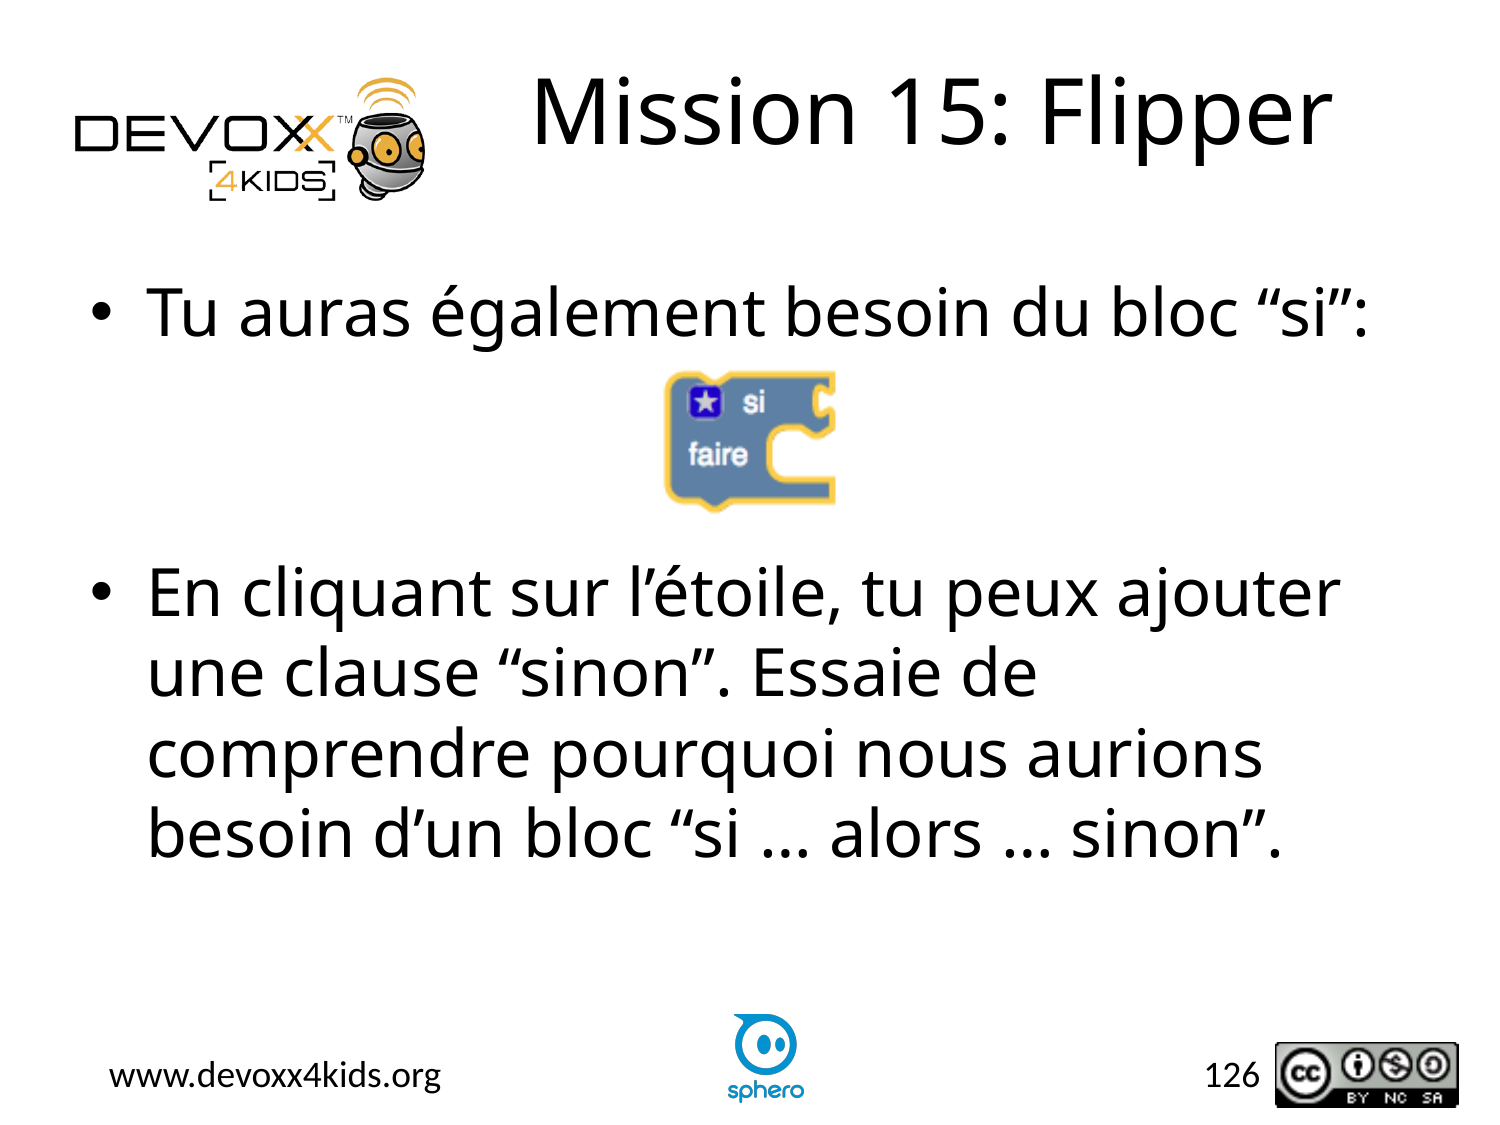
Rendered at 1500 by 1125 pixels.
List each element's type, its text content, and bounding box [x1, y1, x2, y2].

picture [728, 1096, 739, 1103]
picture [75, 77, 425, 201]
picture [641, 350, 859, 533]
picture [728, 1014, 804, 1103]
title Mission 15: Flipper [439, 45, 1425, 233]
picture [1275, 1042, 1459, 1108]
picture [794, 1088, 801, 1095]
slide_number 126 [1074, 1042, 1275, 1103]
list Tu auras également besoin du bloc “si”: En cliquant sur l’étoile, tu peux ajouter une clause “sinon”. Essaie de comprendre pourquoi nous aurions besoin d’un bloc “si … alors … sinon”. [75, 262, 1425, 1005]
picture [743, 1021, 789, 1068]
picture [743, 1088, 749, 1095]
